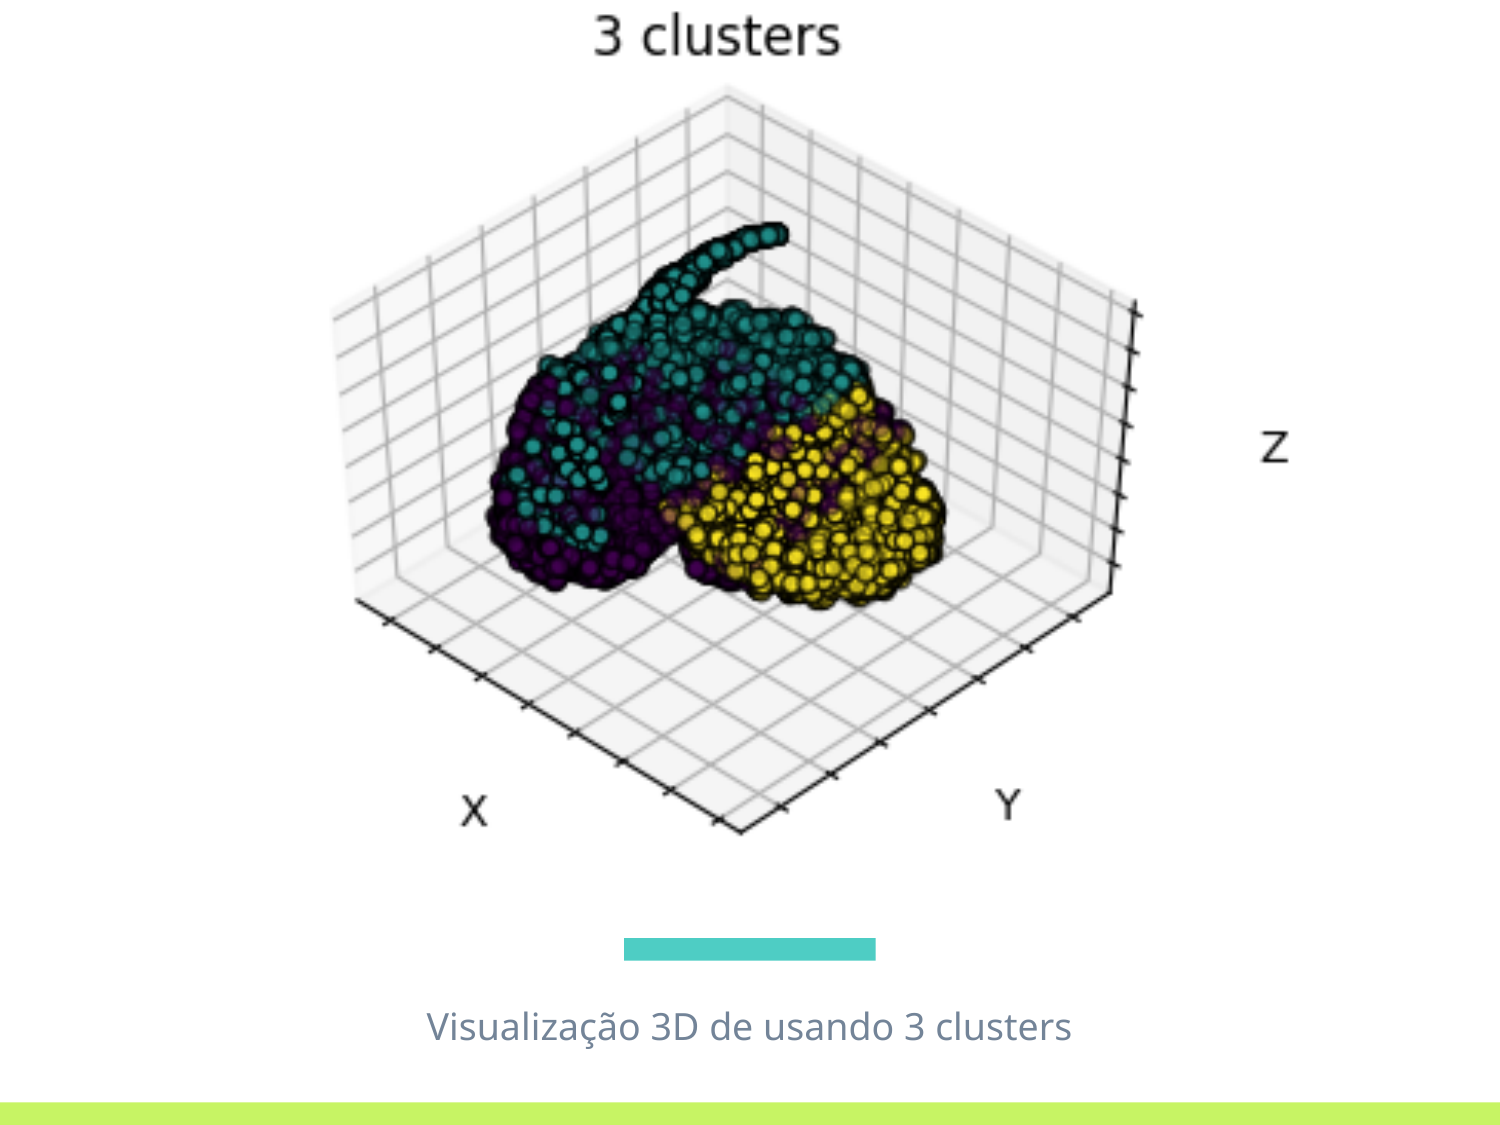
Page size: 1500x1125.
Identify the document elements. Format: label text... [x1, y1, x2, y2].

list Visualização 3D de usando 3 clusters [75, 948, 1425, 1103]
picture [134, 7, 1366, 932]
